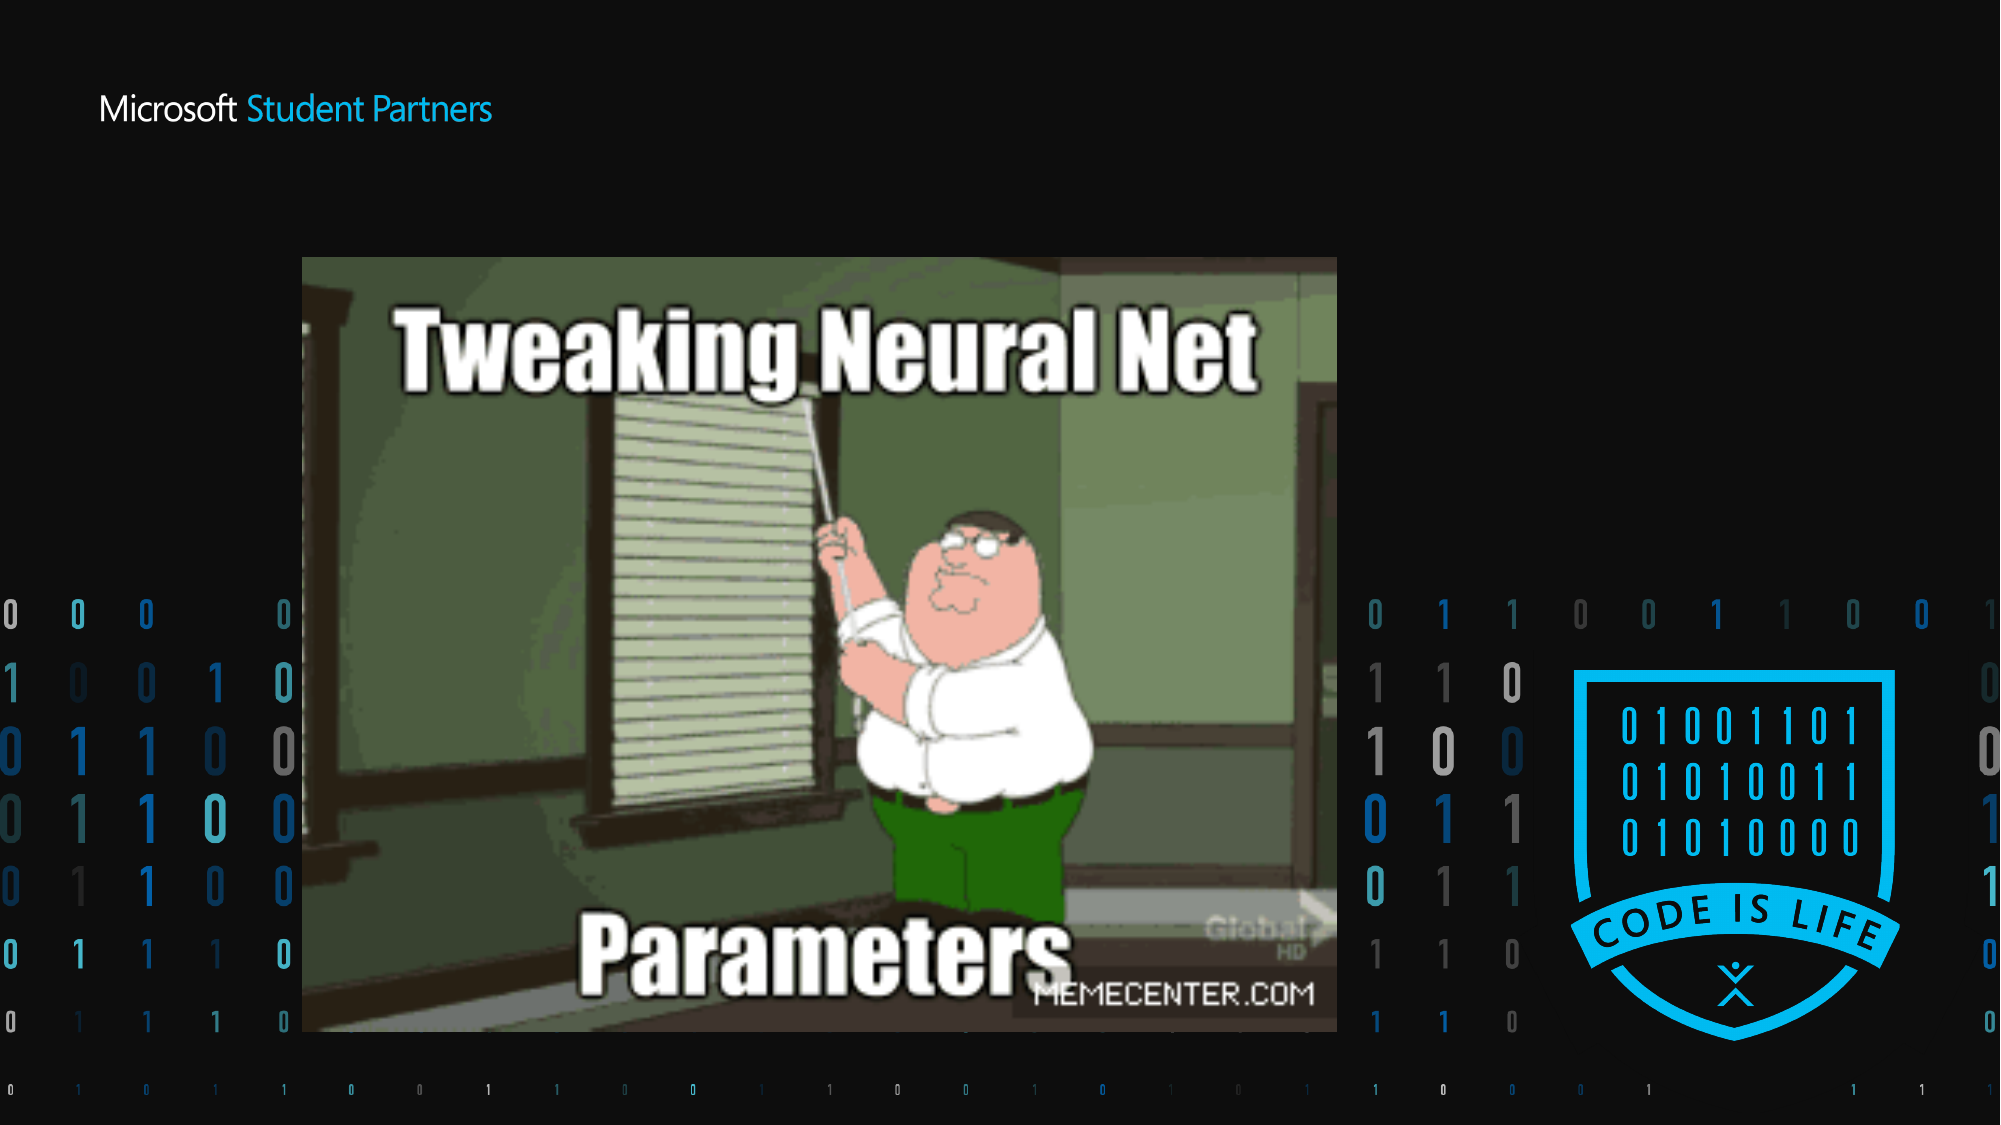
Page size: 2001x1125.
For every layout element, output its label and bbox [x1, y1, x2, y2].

picture [95, 89, 496, 126]
picture [0, 256, 2000, 1095]
